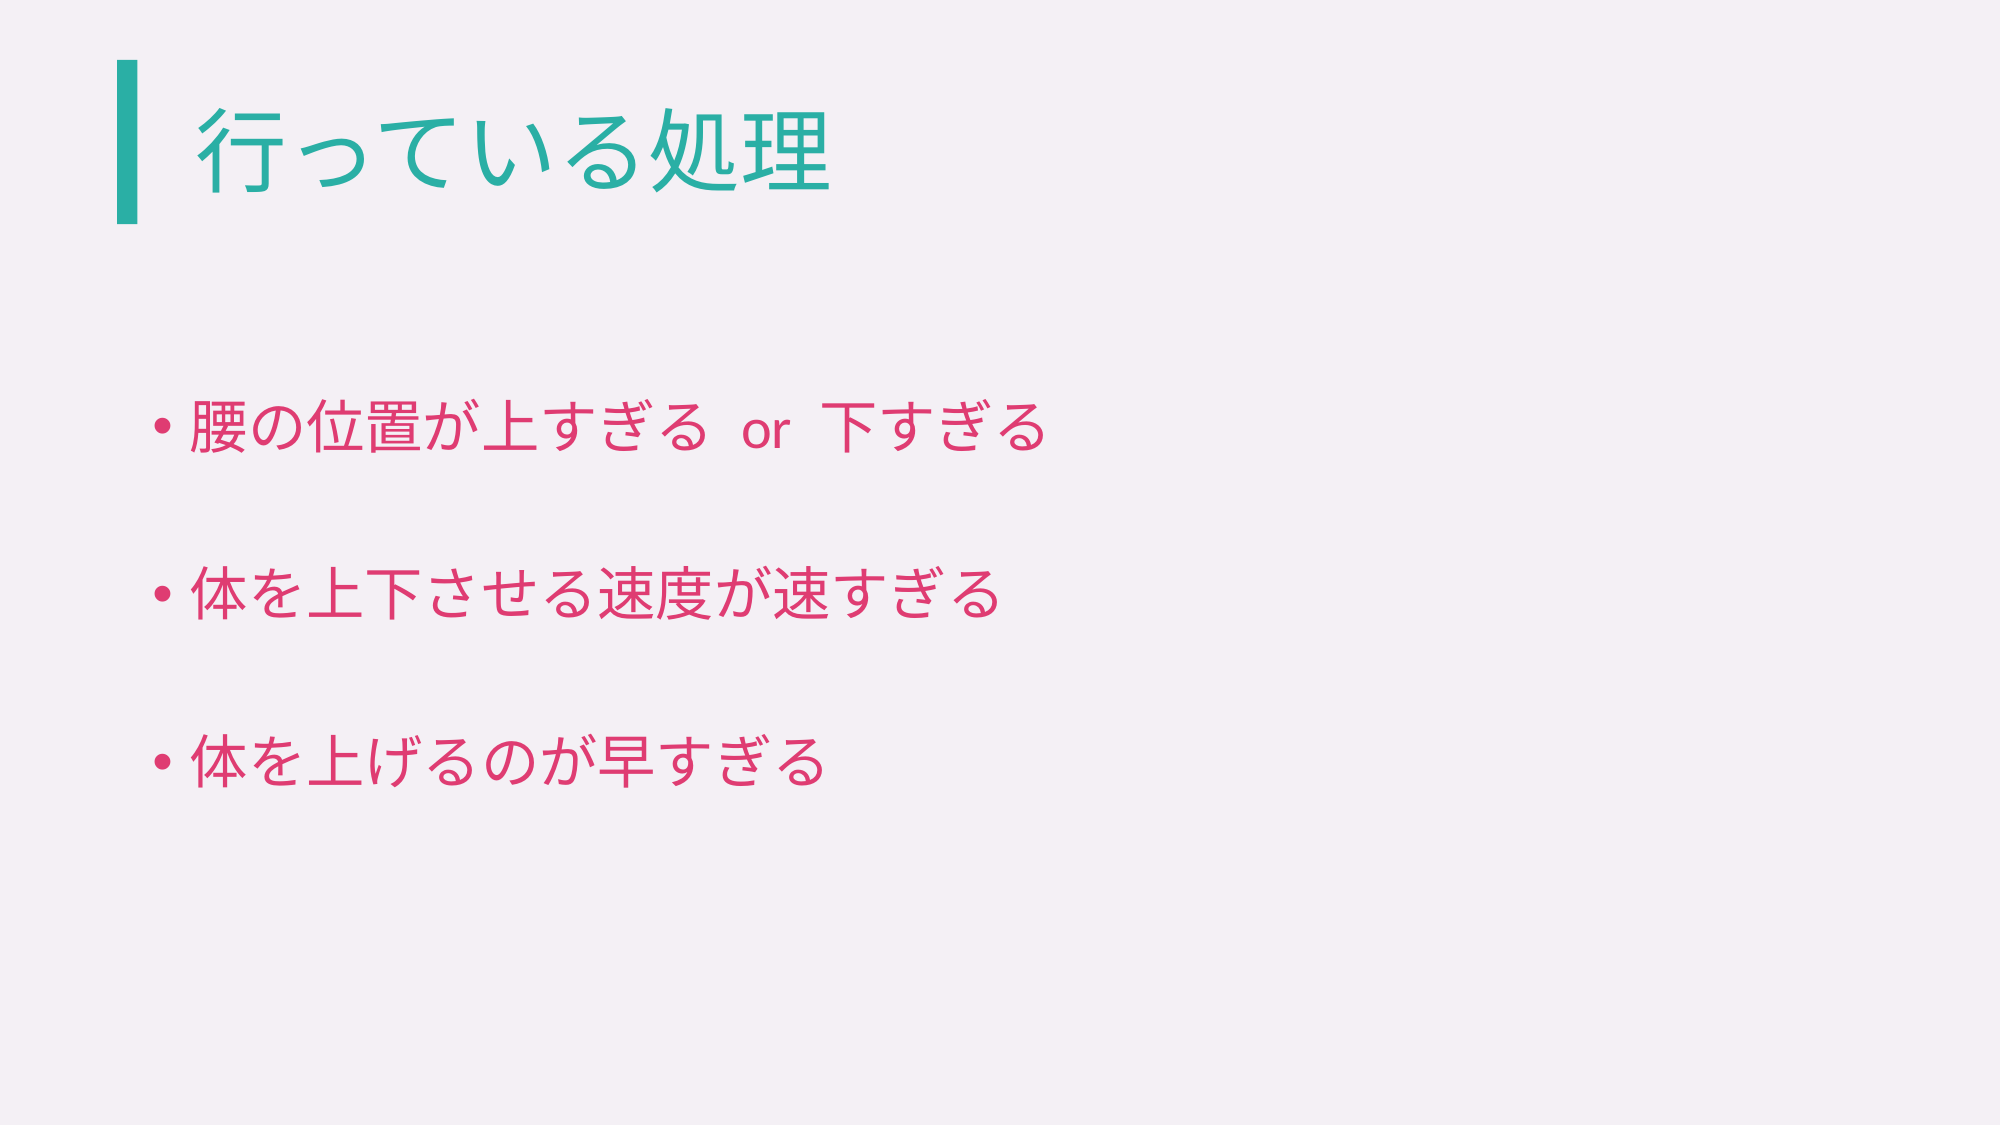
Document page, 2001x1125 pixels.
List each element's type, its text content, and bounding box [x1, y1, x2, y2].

list 腰の位置が上すぎる or 下すぎる 体を上下させる速度が速すぎる 体を上げるのが早すぎる [137, 299, 1863, 1014]
title 行っている処理 [137, 59, 1863, 238]
